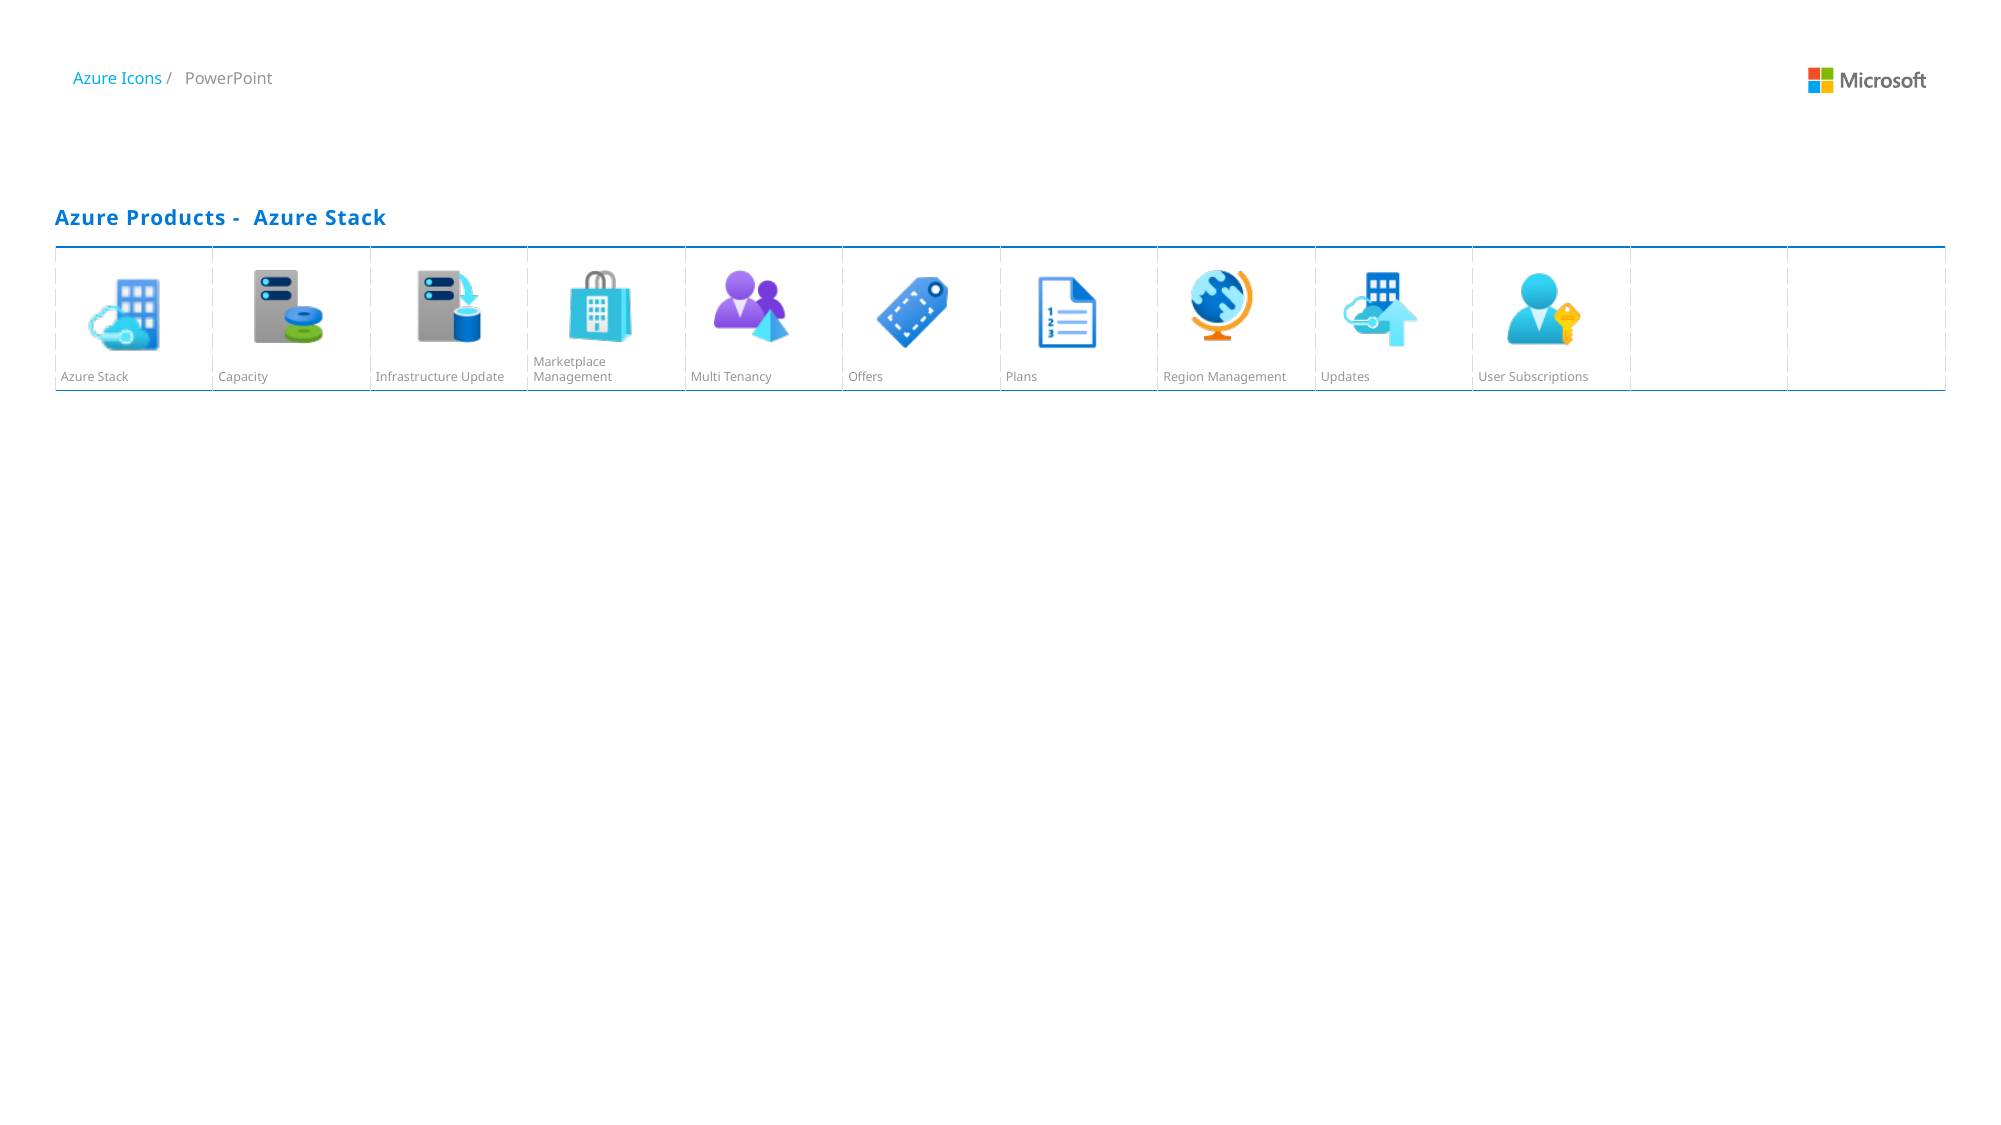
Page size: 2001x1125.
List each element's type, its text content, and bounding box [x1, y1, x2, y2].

table_cell Region Management [1157, 248, 1315, 390]
picture [713, 269, 789, 344]
picture [250, 269, 326, 344]
table_cell Multi Tenancy [685, 248, 842, 390]
picture [122, 72, 126, 82]
picture [875, 274, 950, 351]
table_cell User Subscriptions [1472, 248, 1630, 390]
table_cell Offers [842, 248, 1000, 390]
picture [1030, 274, 1106, 351]
table_cell [1787, 248, 1945, 390]
table_cell Updates [1315, 248, 1472, 390]
table_cell Capacity [212, 248, 370, 390]
table_cell [1630, 248, 1787, 390]
picture [411, 269, 487, 344]
picture [87, 278, 162, 353]
table_cell Infrastructure Update [370, 248, 527, 390]
picture [1506, 271, 1582, 348]
picture [562, 269, 638, 344]
table_cell Azure Stack [55, 248, 212, 390]
table_header Azure Products - Azure Stack [55, 97, 1945, 246]
picture [1184, 267, 1260, 344]
picture [1342, 271, 1418, 348]
table_cell Marketplace Management [527, 248, 685, 390]
table_cell Plans [1000, 248, 1157, 390]
